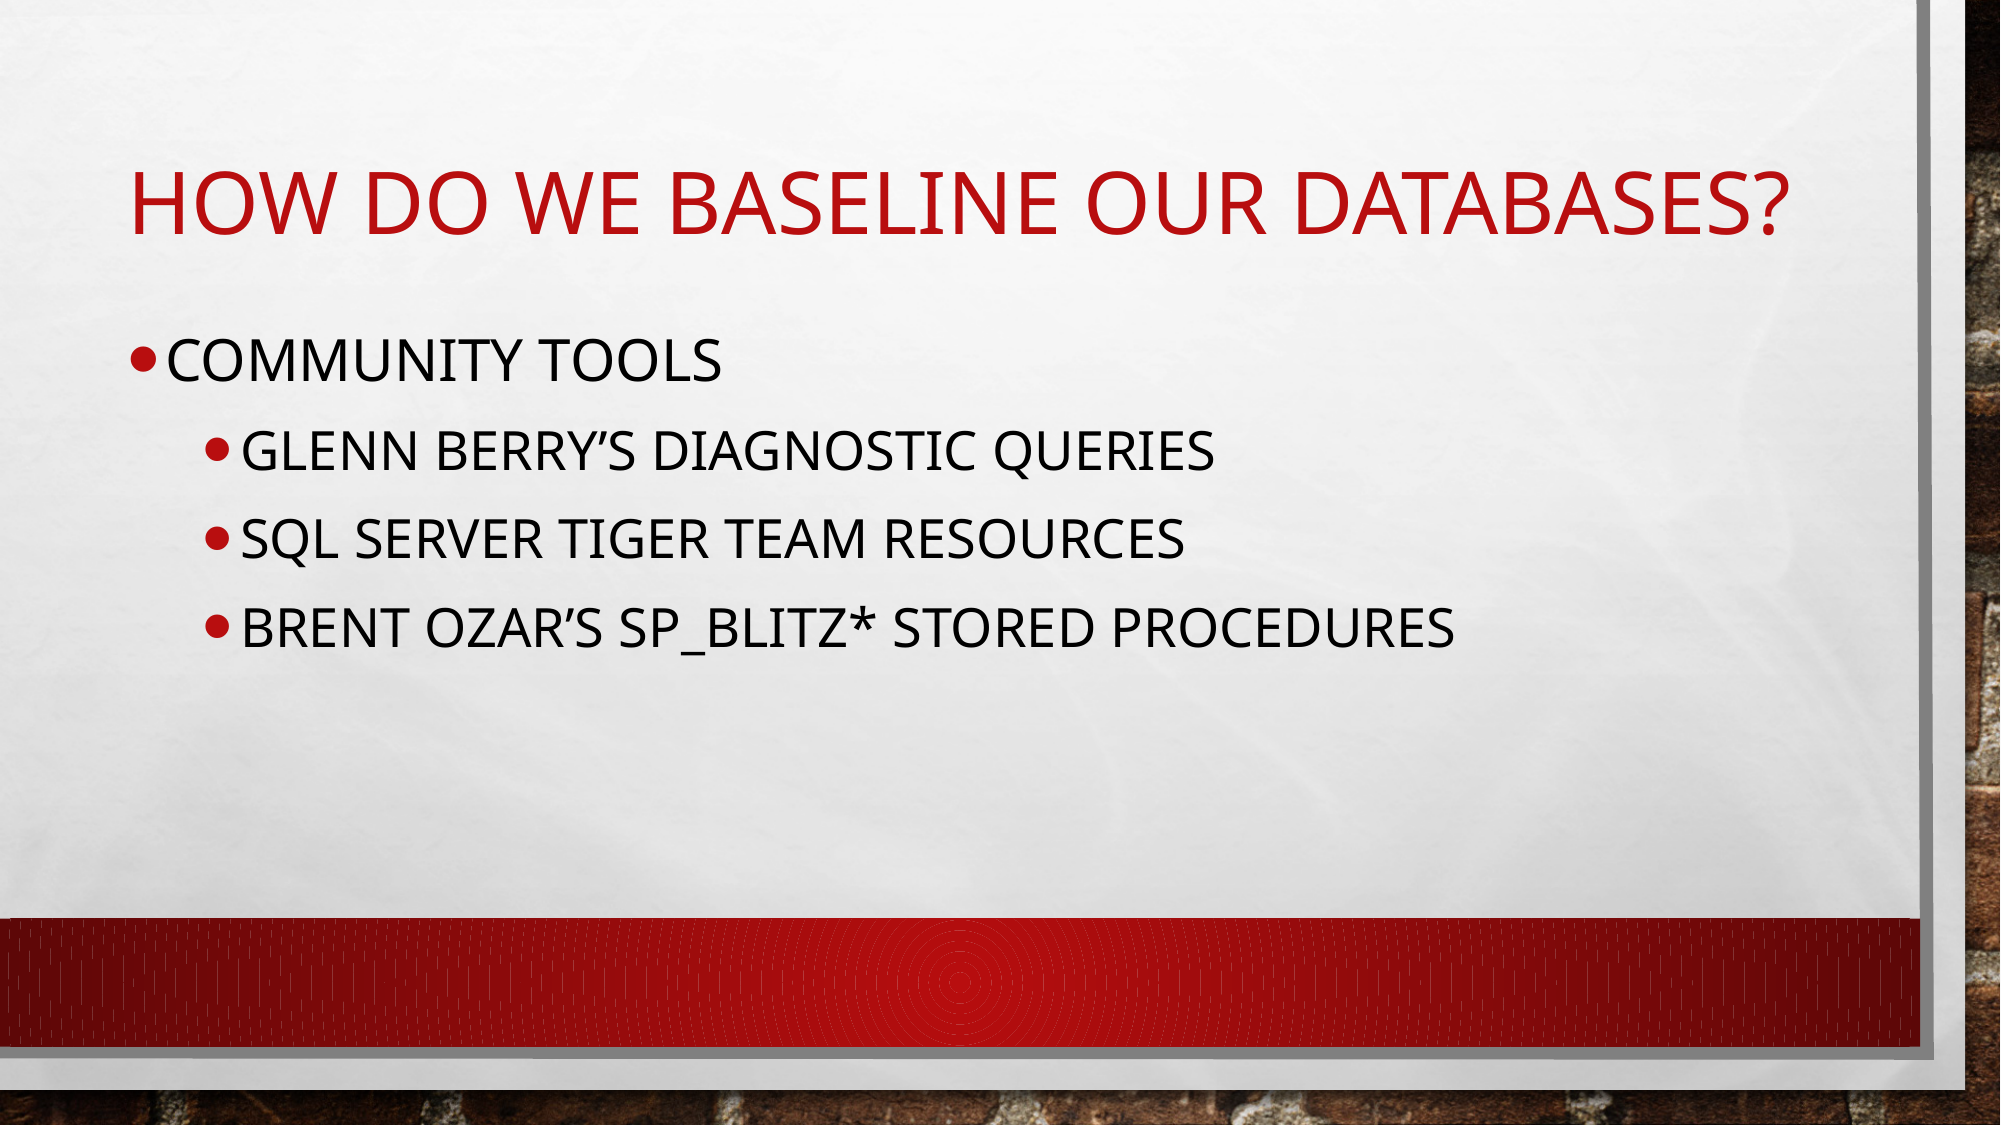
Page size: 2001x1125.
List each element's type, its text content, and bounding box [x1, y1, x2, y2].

title How do we baseline our databases? [112, 112, 1818, 301]
picture [0, 0, 2000, 1125]
list Community tools Glenn berry’s diagnostic queries SQL Server TIGER TEAM RESOURCES Brent ozar’s sp_blitz* stored procedures [112, 301, 1818, 882]
